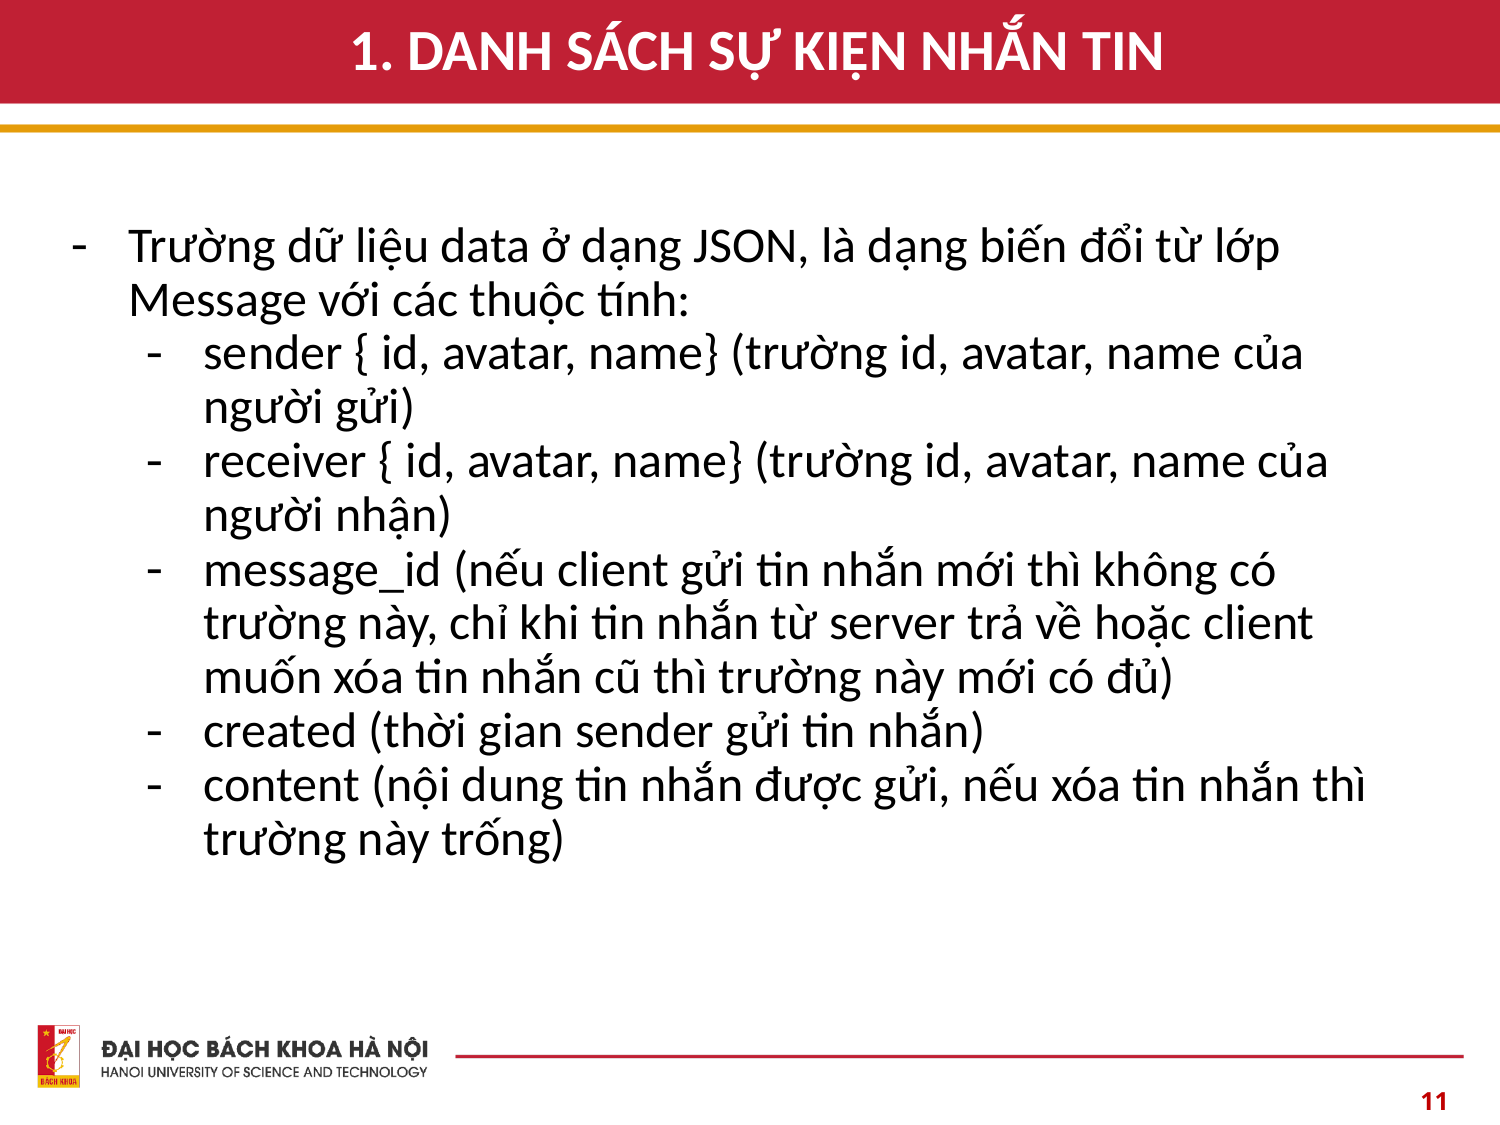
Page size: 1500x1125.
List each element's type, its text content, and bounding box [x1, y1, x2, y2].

title 1. DANH SÁCH SỰ KIỆN NHẮN TIN [38, 12, 1462, 87]
text_box Trường dữ liệu data ở dạng JSON, là dạng biến đổi từ lớp Message với các thuộc tính: sender { id, avatar, name} (trường id, avatar, name của người gửi) receiver { id, avatar, name} (trường id, avatar, name của người nhận) message_id (nếu client gửi tin nhắn mới thì không có trường này, chỉ khi tin nhắn từ server trả về hoặc client muốn xóa tin nhắn cũ thì trường này mới có đủ) created (thời gian sender gửi tin nhắn) content (nội dung tin nhắn được gửi, nếu xóa tin nhắn thì trường này trống) [38, 211, 1442, 875]
picture [0, 0, 1500, 1125]
slide_number ‹#› [1126, 1078, 1464, 1125]
